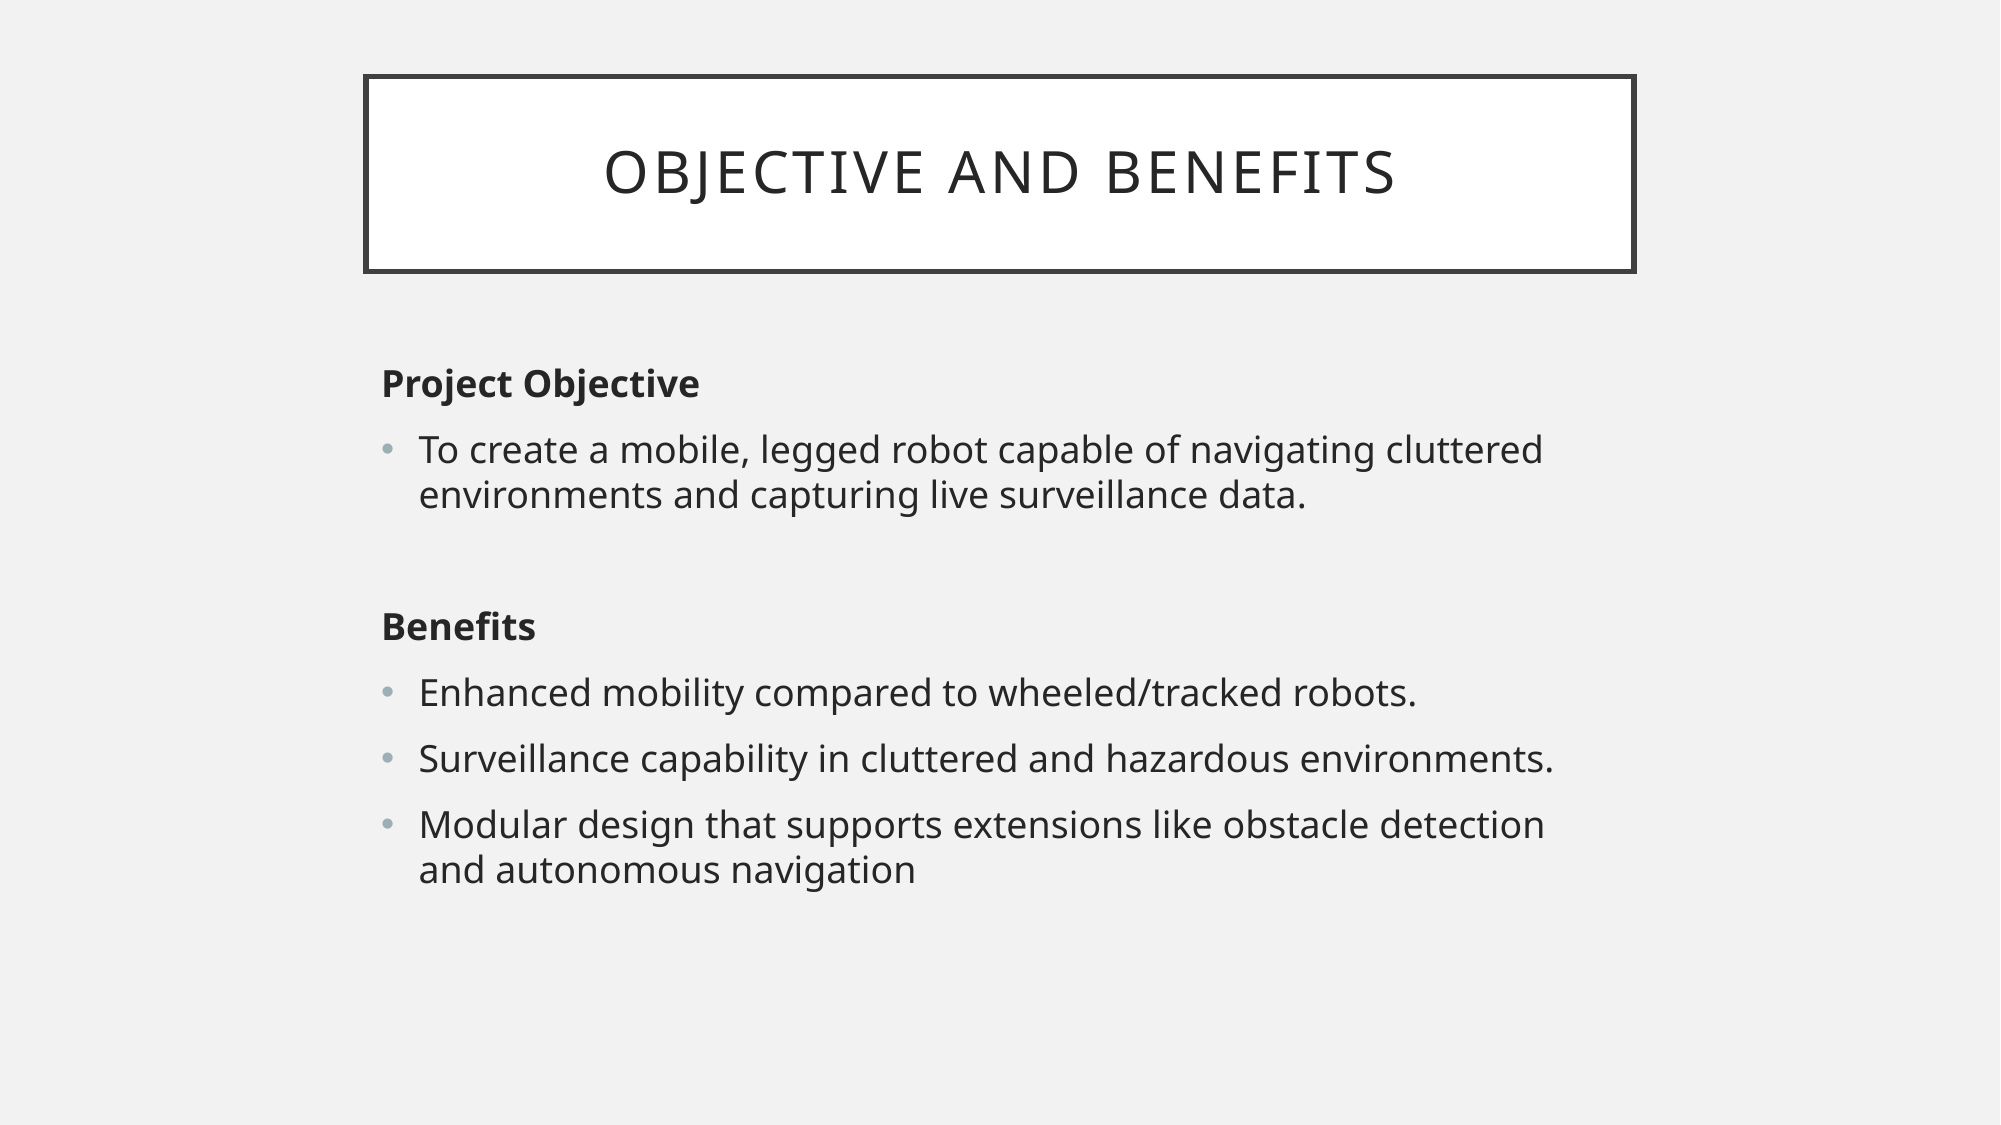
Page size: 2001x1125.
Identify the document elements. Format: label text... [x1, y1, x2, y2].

list Project Objective To create a mobile, legged robot capable of navigating cluttered environments and capturing live surveillance data. Benefits Enhanced mobility compared to wheeled/tracked robots. Surveillance capability in cluttered and hazardous environments. Modular design that supports extensions like obstacle detection and autonomous navigation [366, 352, 1634, 1012]
text_box [999, 321, 1991, 980]
title Objective and Benefits [363, 74, 1637, 274]
